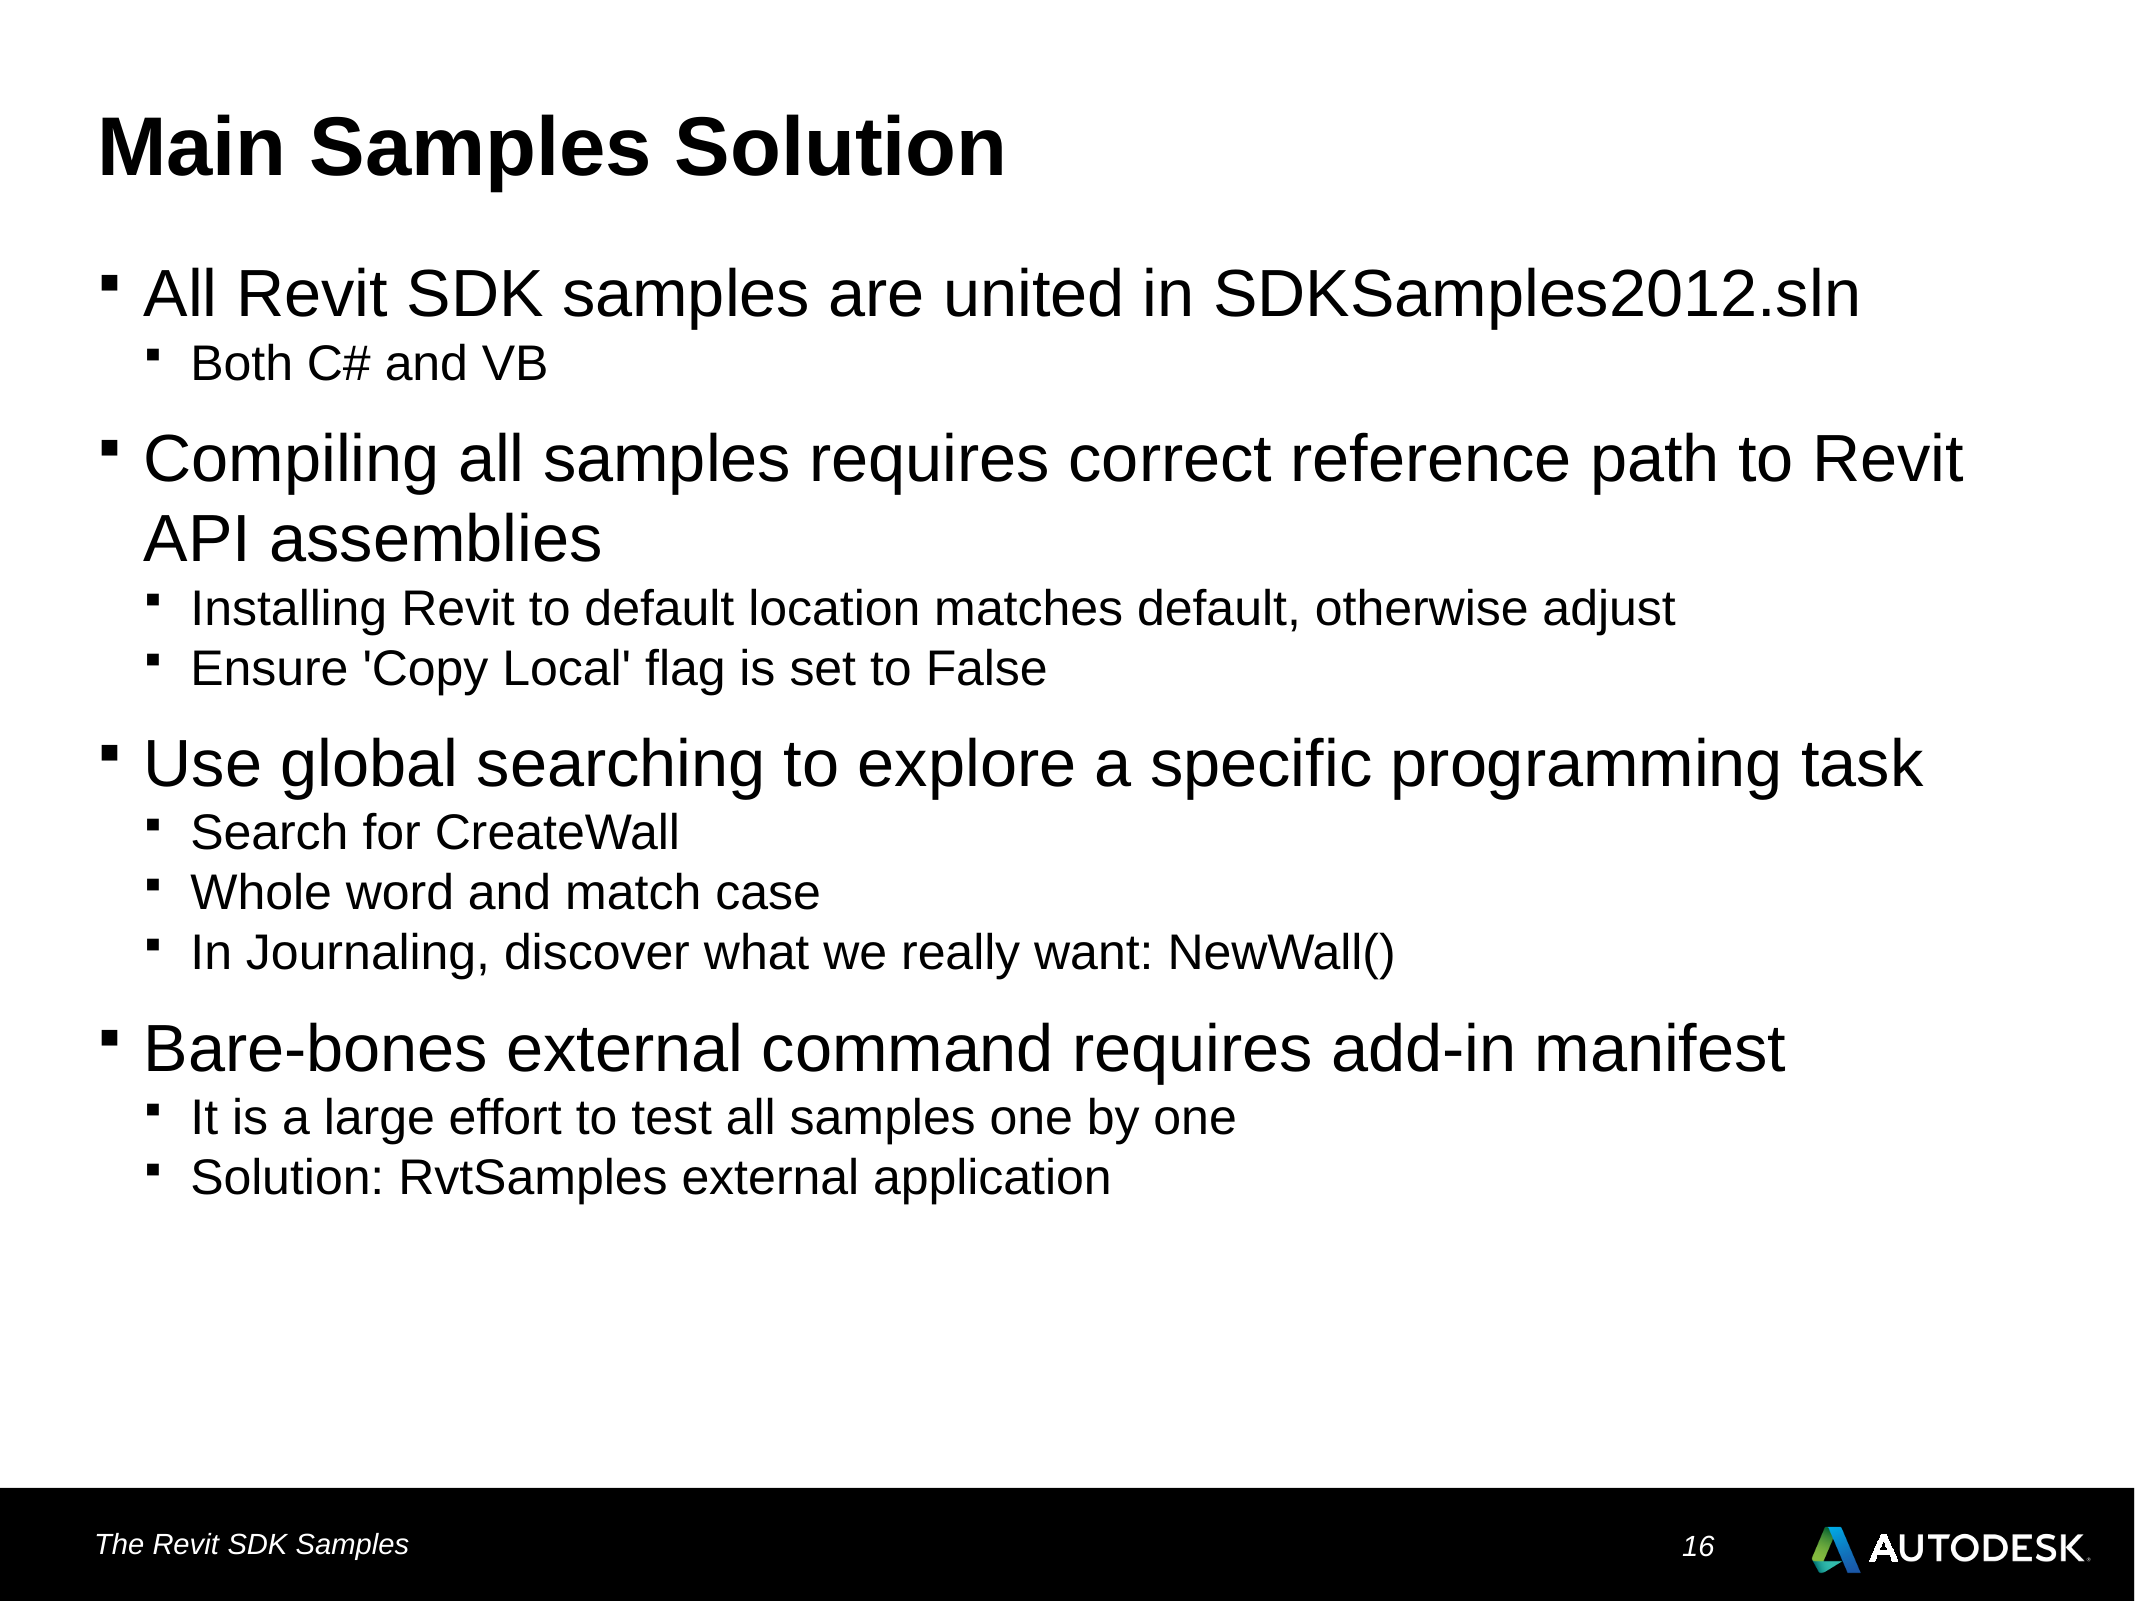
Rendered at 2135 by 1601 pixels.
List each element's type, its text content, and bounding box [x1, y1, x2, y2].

picture [0, 1487, 2135, 1601]
list All Revit SDK samples are united in SDKSamples2012.sln Both C# and VB Compiling all samples requires correct reference path to Revit API assemblies Installing Revit to default location matches default, otherwise adjust Ensure 'Copy Local' flag is set to False Use global searching to explore a specific programming task Search for CreateWall Whole word and match case In Journaling, discover what we really want: NewWall() Bare-bones external command requires add-in manifest It is a large effort to test all samples one by one Solution: RvtSamples external application [96, 249, 2028, 1464]
footer The Revit SDK Samples [79, 1500, 1393, 1586]
slide_number 16 [1667, 1502, 1768, 1588]
title Main Samples Solution [96, 59, 2028, 226]
